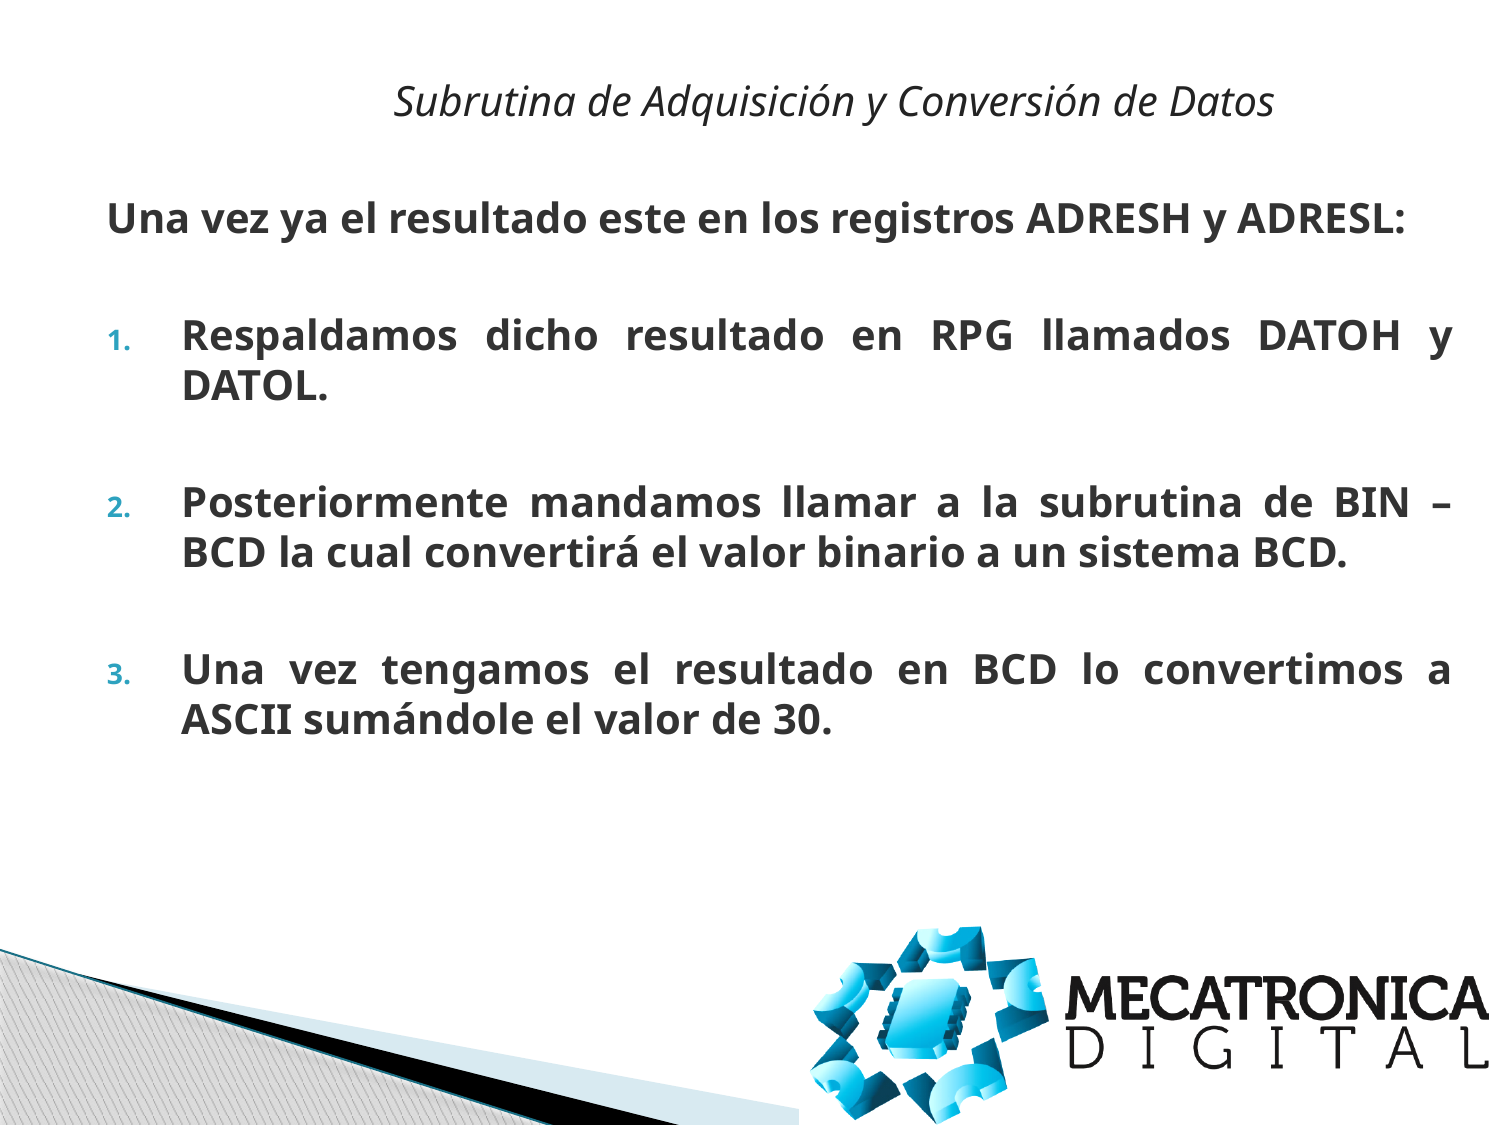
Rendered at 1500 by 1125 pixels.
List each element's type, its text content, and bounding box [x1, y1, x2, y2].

text_box Subrutina de Adquisición y Conversión de Datos [230, 67, 1365, 132]
text_box Una vez ya el resultado este en los registros ADRESH y ADRESL: Respaldamos dicho resultado en RPG llamados DATOH y DATOL. Posteriormente mandamos llamar a la subrutina de BIN – BCD la cual convertirá el valor binario a un sistema BCD. Una vez tengamos el resultado en BCD lo convertimos a ASCII sumándole el valor de 30. [73, 184, 1468, 953]
picture [798, 919, 1500, 1125]
